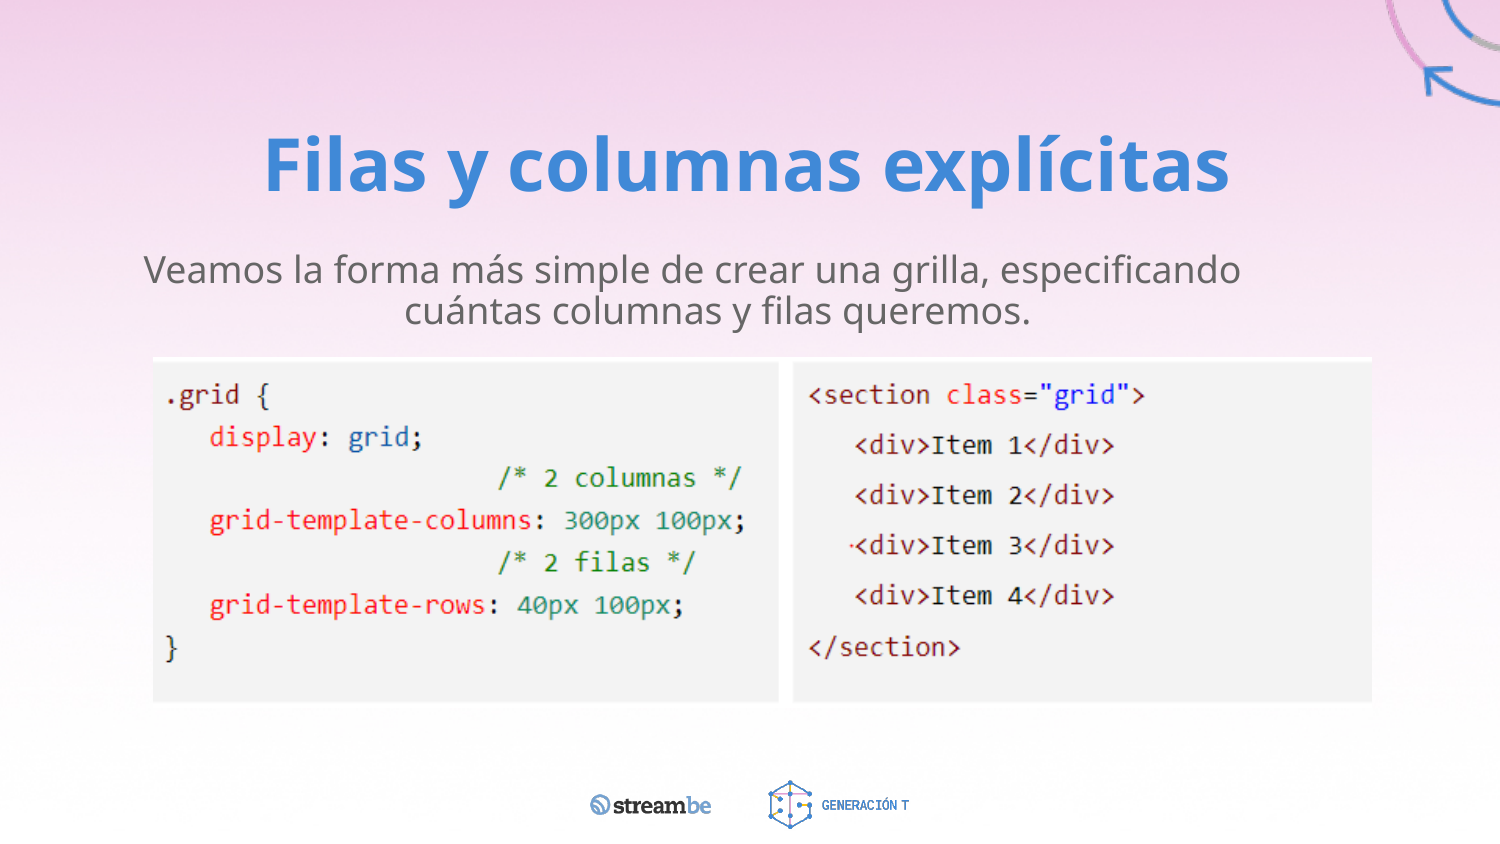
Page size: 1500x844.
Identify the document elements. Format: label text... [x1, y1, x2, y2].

picture [0, 0, 1500, 844]
title Filas y columnas explícitas [184, 62, 1310, 213]
subtitle Veamos la forma más simple de crear una grilla, especificando cuántas columnas y filas queremos. [58, 245, 1313, 484]
